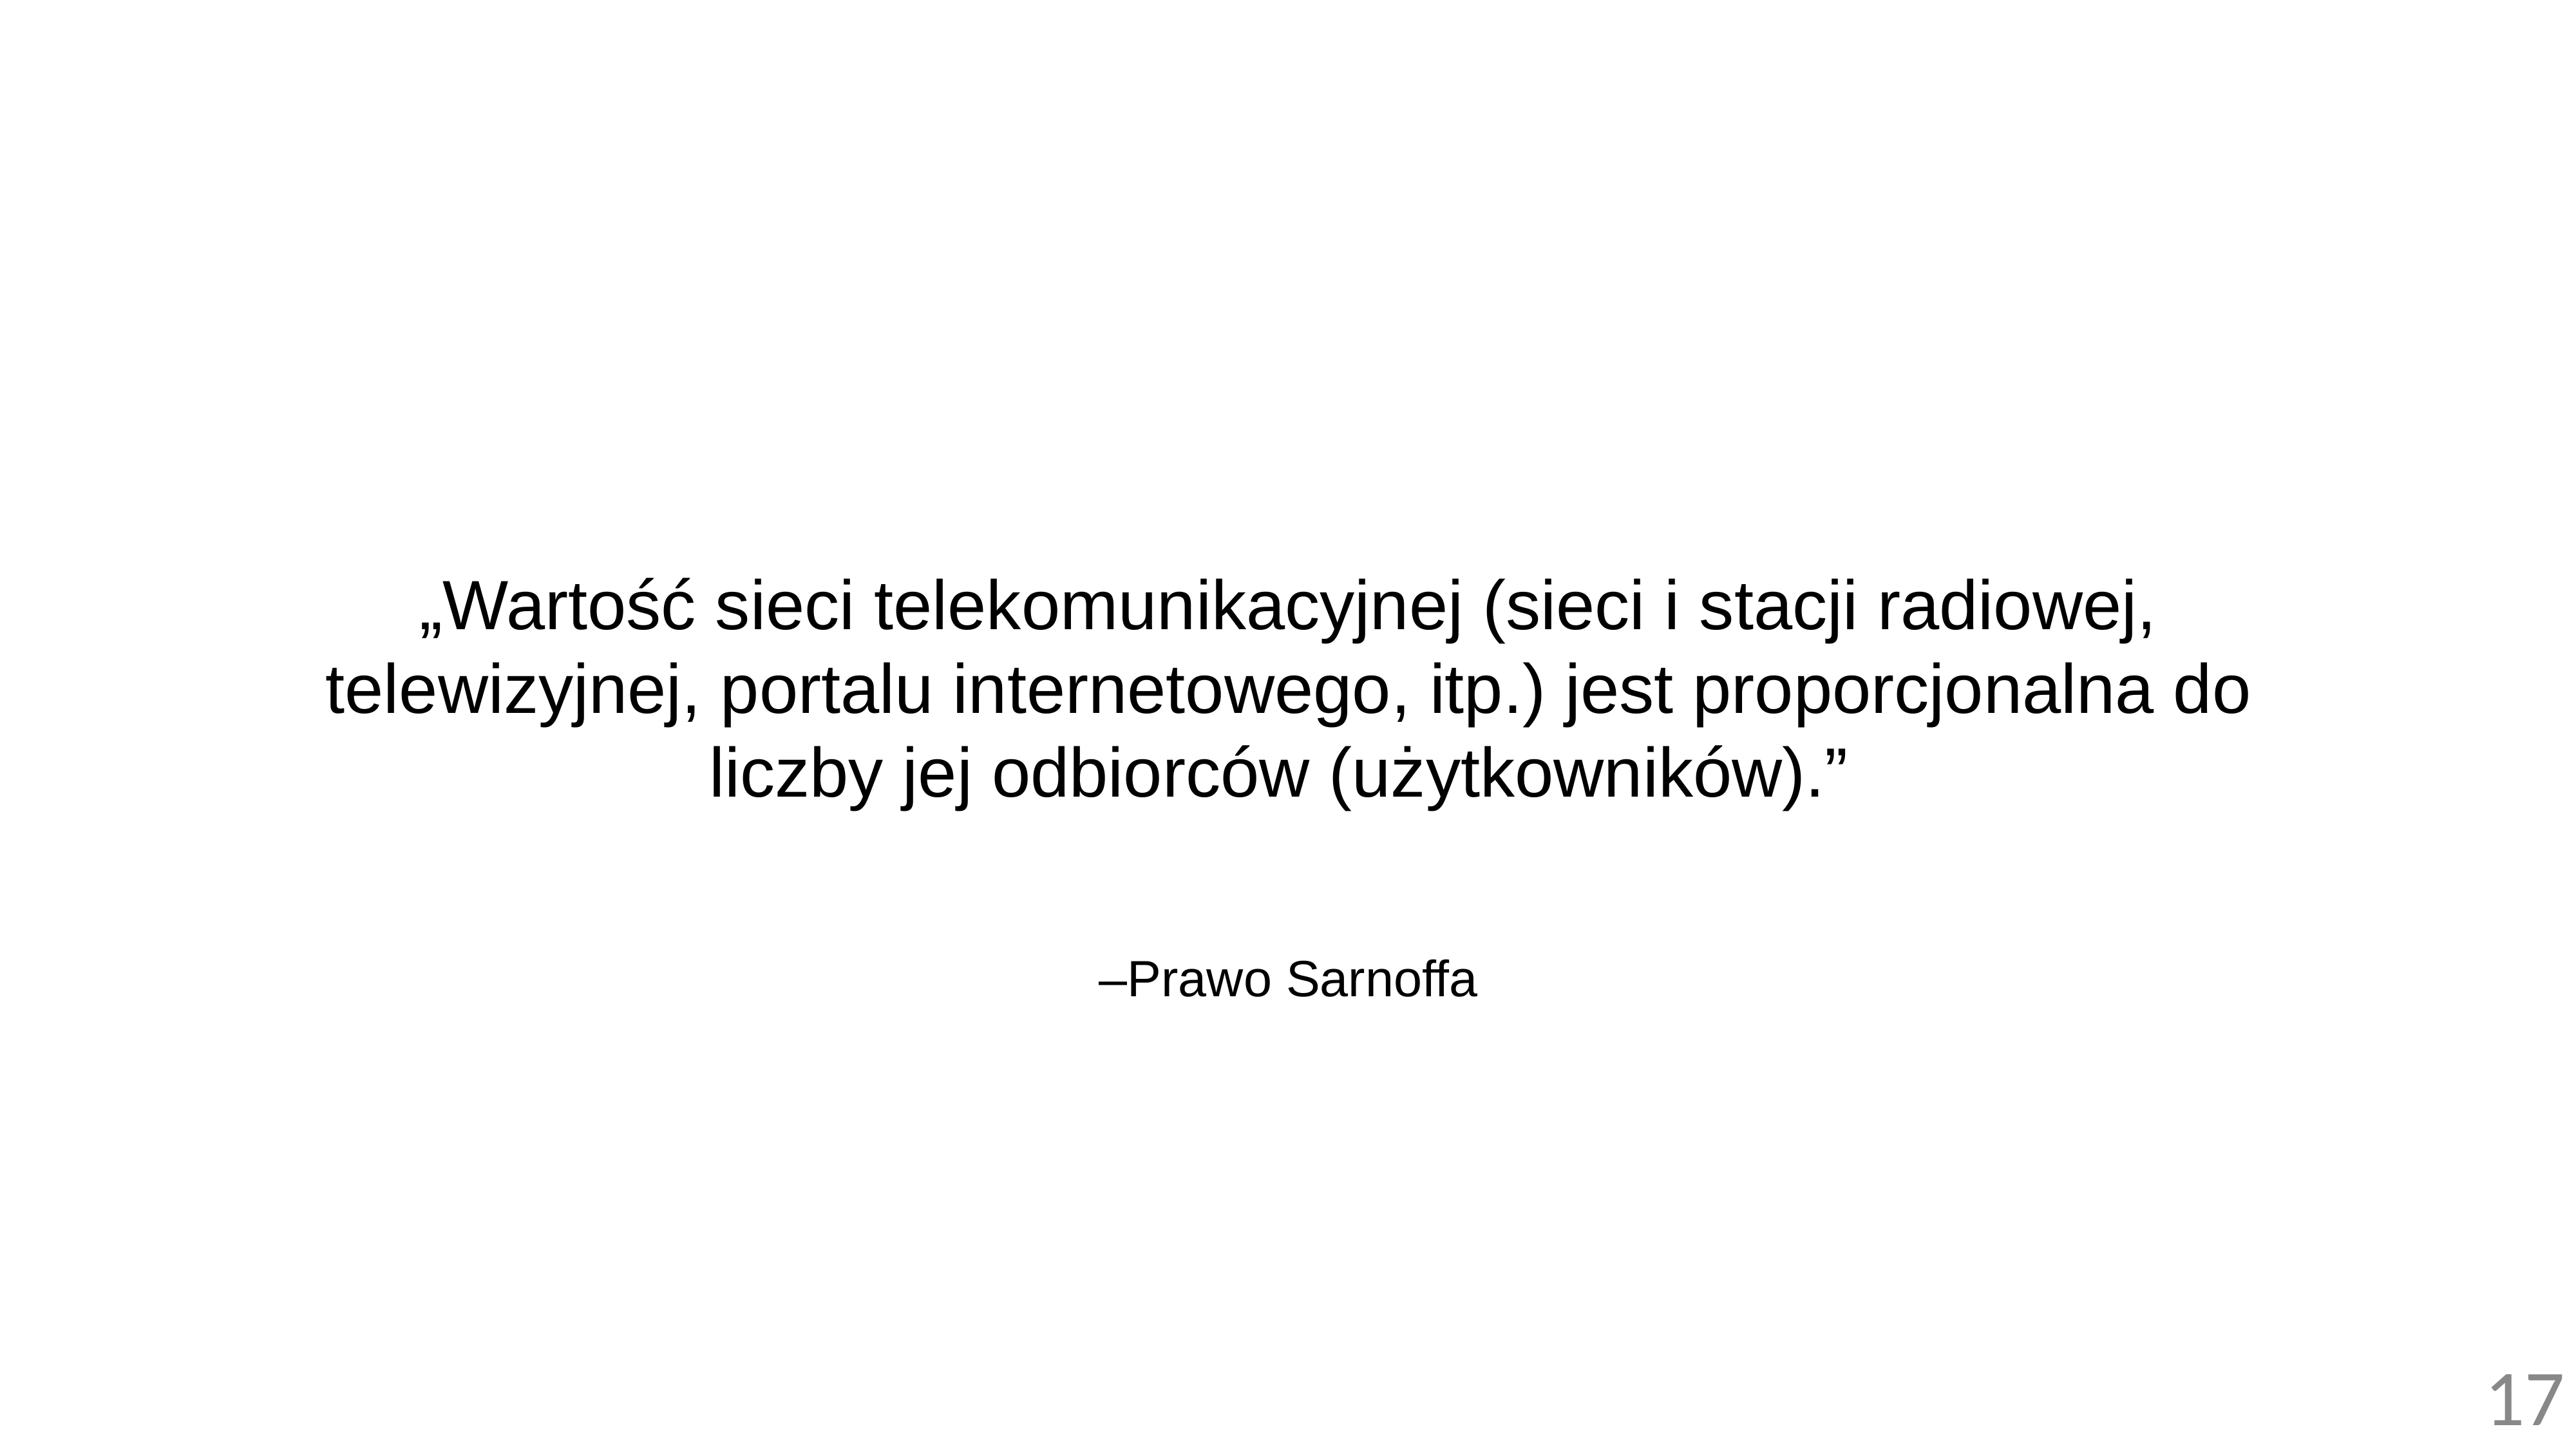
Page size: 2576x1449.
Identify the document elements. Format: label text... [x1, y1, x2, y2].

slide_number ‹#› [2410, 1338, 2566, 1449]
text_box „Wartość sieci telekomunikacyjnej (sieci i stacji radiowej, telewizyjnej, portalu internetowego, itp.) jest proporcjonalna do liczby jej odbiorców (użytkowników).” [252, 555, 2325, 816]
text_box –Prawo Sarnoffa [252, 945, 2325, 1019]
